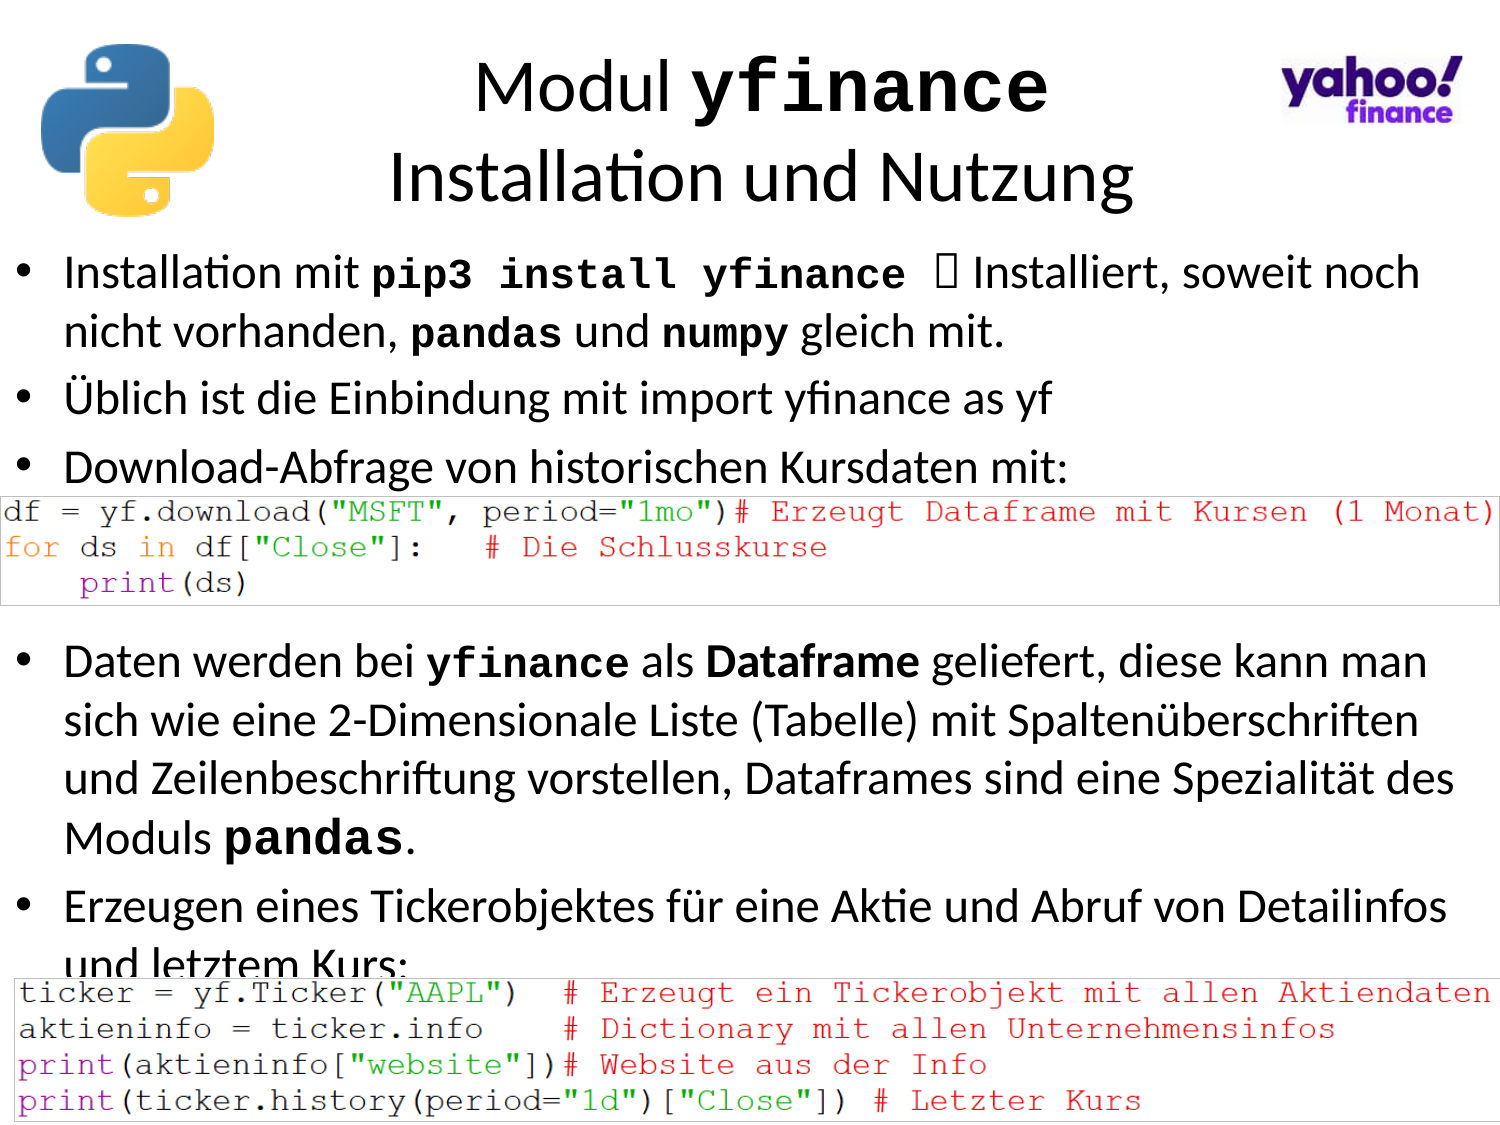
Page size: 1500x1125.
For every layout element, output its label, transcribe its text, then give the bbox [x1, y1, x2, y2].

picture [1281, 44, 1463, 150]
picture [0, 496, 1500, 606]
picture [41, 44, 214, 217]
list Installation mit pip3 install yfinance  Installiert, soweit noch nicht vorhanden, pandas und numpy gleich mit. Üblich ist die Einbindung mit import yfinance as yf Download-Abfrage von historischen Kursdaten mit: Daten werden bei yfinance als Dataframe geliefert, diese kann man sich wie eine 2-Dimensionale Liste (Tabelle) mit Spaltenüberschriften und Zeilenbeschriftung vorstellen, Dataframes sind eine Spezialität des Moduls pandas. Erzeugen eines Tickerobjektes für eine Aktie und Abruf von Detailinfos und letztem Kurs: [0, 232, 1500, 495]
title Modul yfinance Installation und Nutzung [230, 45, 1294, 209]
picture [14, 977, 1500, 1122]
list Installation mit pip3 install yfinance  Installiert, soweit noch nicht vorhanden, pandas und numpy gleich mit. Üblich ist die Einbindung mit import yfinance as yf Download-Abfrage von historischen Kursdaten mit: Daten werden bei yfinance als Dataframe geliefert, diese kann man sich wie eine 2-Dimensionale Liste (Tabelle) mit Spaltenüberschriften und Zeilenbeschriftung vorstellen, Dataframes sind eine Spezialität des Moduls pandas. Erzeugen eines Tickerobjektes für eine Aktie und Abruf von Detailinfos und letztem Kurs: [0, 614, 1500, 1125]
